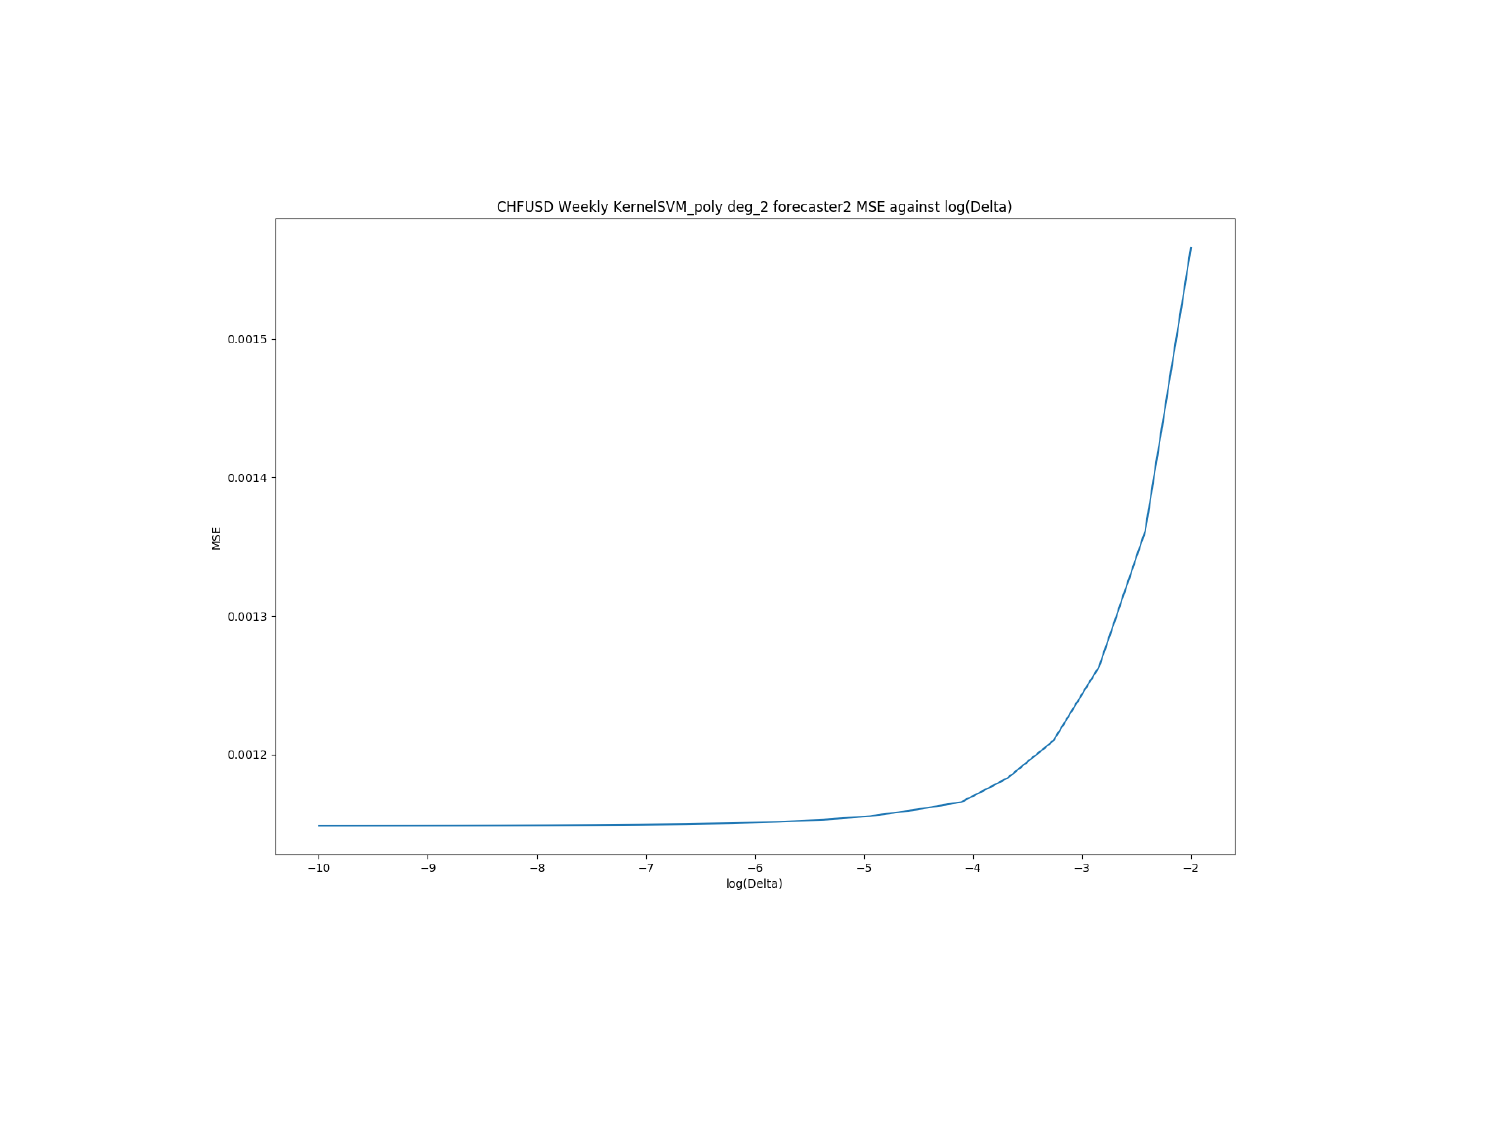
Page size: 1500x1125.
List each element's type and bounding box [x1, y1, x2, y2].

picture [119, 119, 1358, 946]
